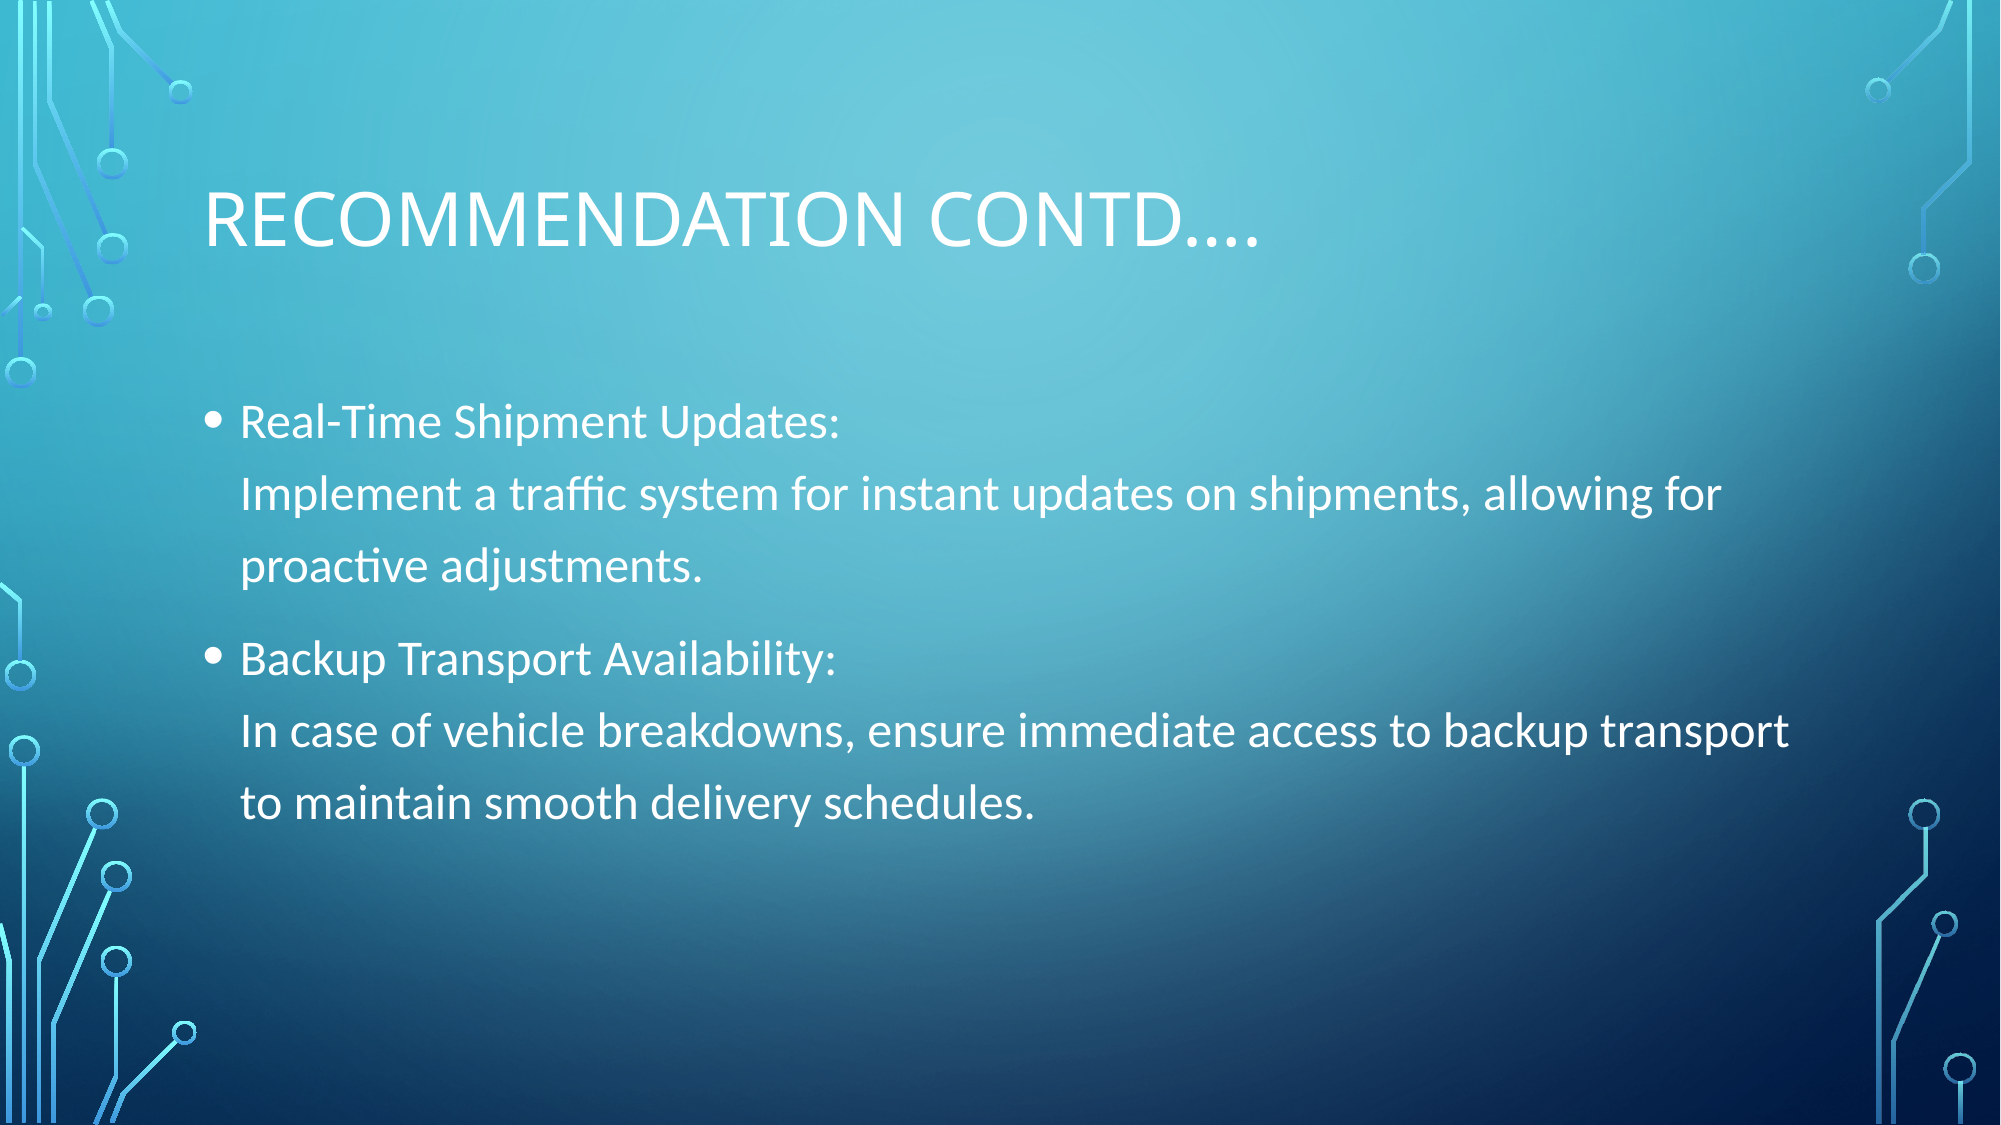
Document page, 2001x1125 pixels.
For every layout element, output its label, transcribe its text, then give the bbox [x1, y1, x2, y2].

list Real-Time Shipment Updates: Implement a traffic system for instant updates on shipments, allowing for proactive adjustments. Backup Transport Availability: In case of vehicle breakdowns, ensure immediate access to backup transport to maintain smooth delivery schedules. [187, 369, 1813, 950]
title Recommendation Contd…. [187, 101, 1813, 344]
